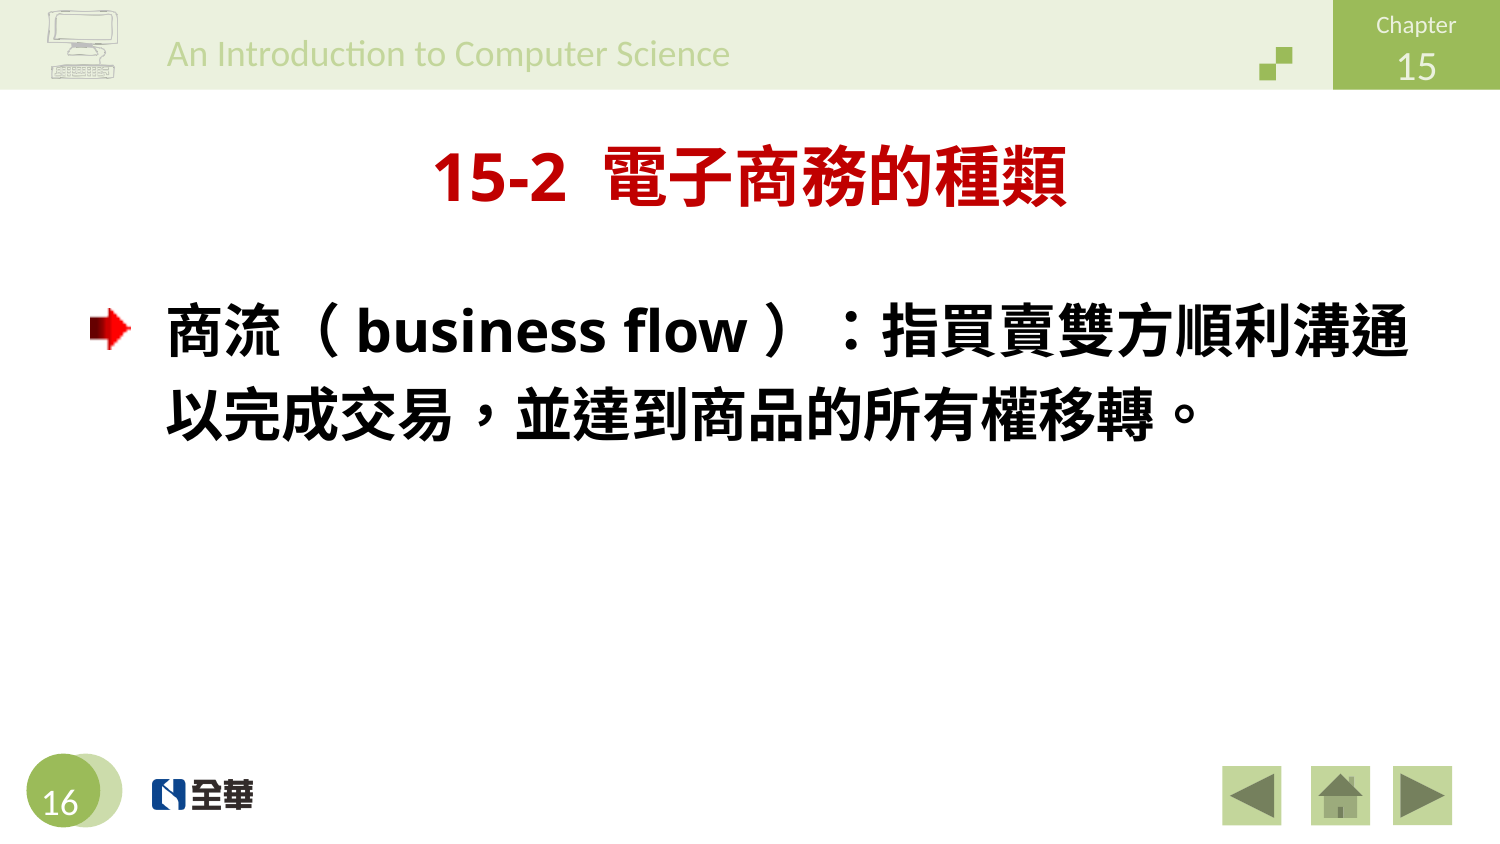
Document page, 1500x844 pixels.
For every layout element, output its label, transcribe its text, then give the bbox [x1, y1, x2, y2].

picture [152, 779, 253, 810]
title 15-2 電子商務的種類 [75, 104, 1425, 245]
list 商流（business flow）：指買賣雙方順利溝通以完成交易，並達到商品的所有權移轉。 [75, 272, 1425, 754]
picture [47, 10, 118, 79]
picture [90, 308, 131, 350]
